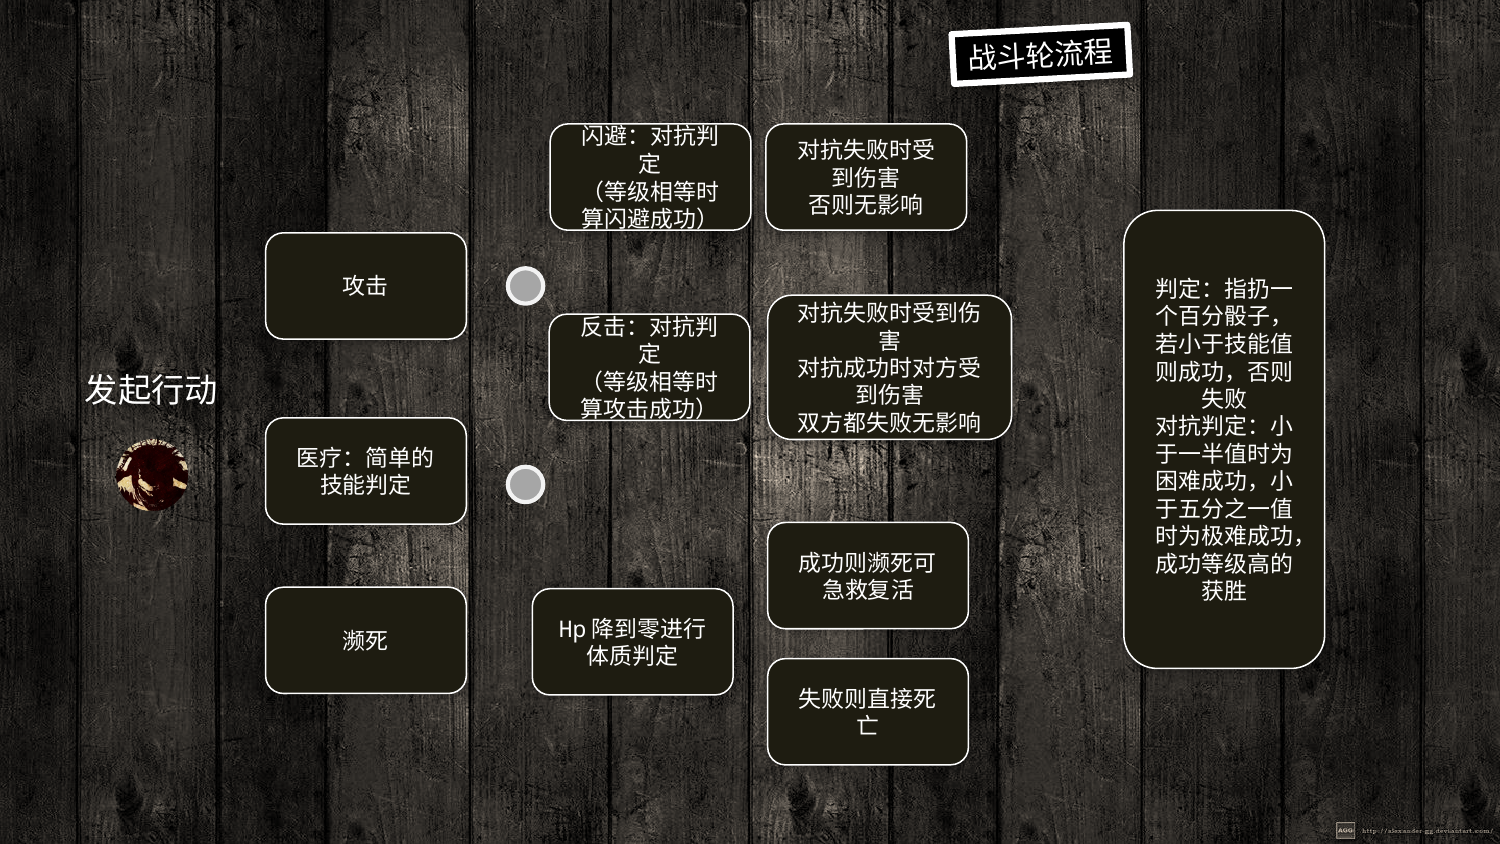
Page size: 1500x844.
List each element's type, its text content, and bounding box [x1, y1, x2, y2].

text_box Hp降到零进行体质判定 [531, 587, 734, 696]
text_box 成功则濒死可急救复活 [766, 521, 970, 630]
text_box 对抗失败时受到伤害 否则无影响 [765, 123, 968, 231]
text_box 判定：指扔一个百分骰子，若小于技能值则成功，否则失败 对抗判定：小于一半值时为困难成功，小于五分之一值时为极难成功，成功等级高的获胜 [1123, 209, 1326, 670]
text_box 攻击 [264, 232, 468, 340]
text_box 对抗失败时受到伤害 对抗成功时对方受到伤害 双方都失败无影响 [766, 294, 1013, 441]
text_box 反击：对抗判定 （等级相等时算攻击成功） [548, 313, 751, 422]
text_box 医疗：简单的技能判定 [264, 417, 468, 525]
text_box 闪避：对抗判定 （等级相等时算闪避成功） [549, 123, 752, 231]
text_box [505, 464, 546, 505]
text_box 失败则直接死亡 [766, 657, 970, 766]
text_box 发起行动 [67, 359, 236, 420]
text_box [505, 266, 546, 306]
text_box 战斗轮流程 [948, 21, 1134, 87]
picture [116, 439, 188, 511]
text_box 濒死 [264, 586, 468, 695]
